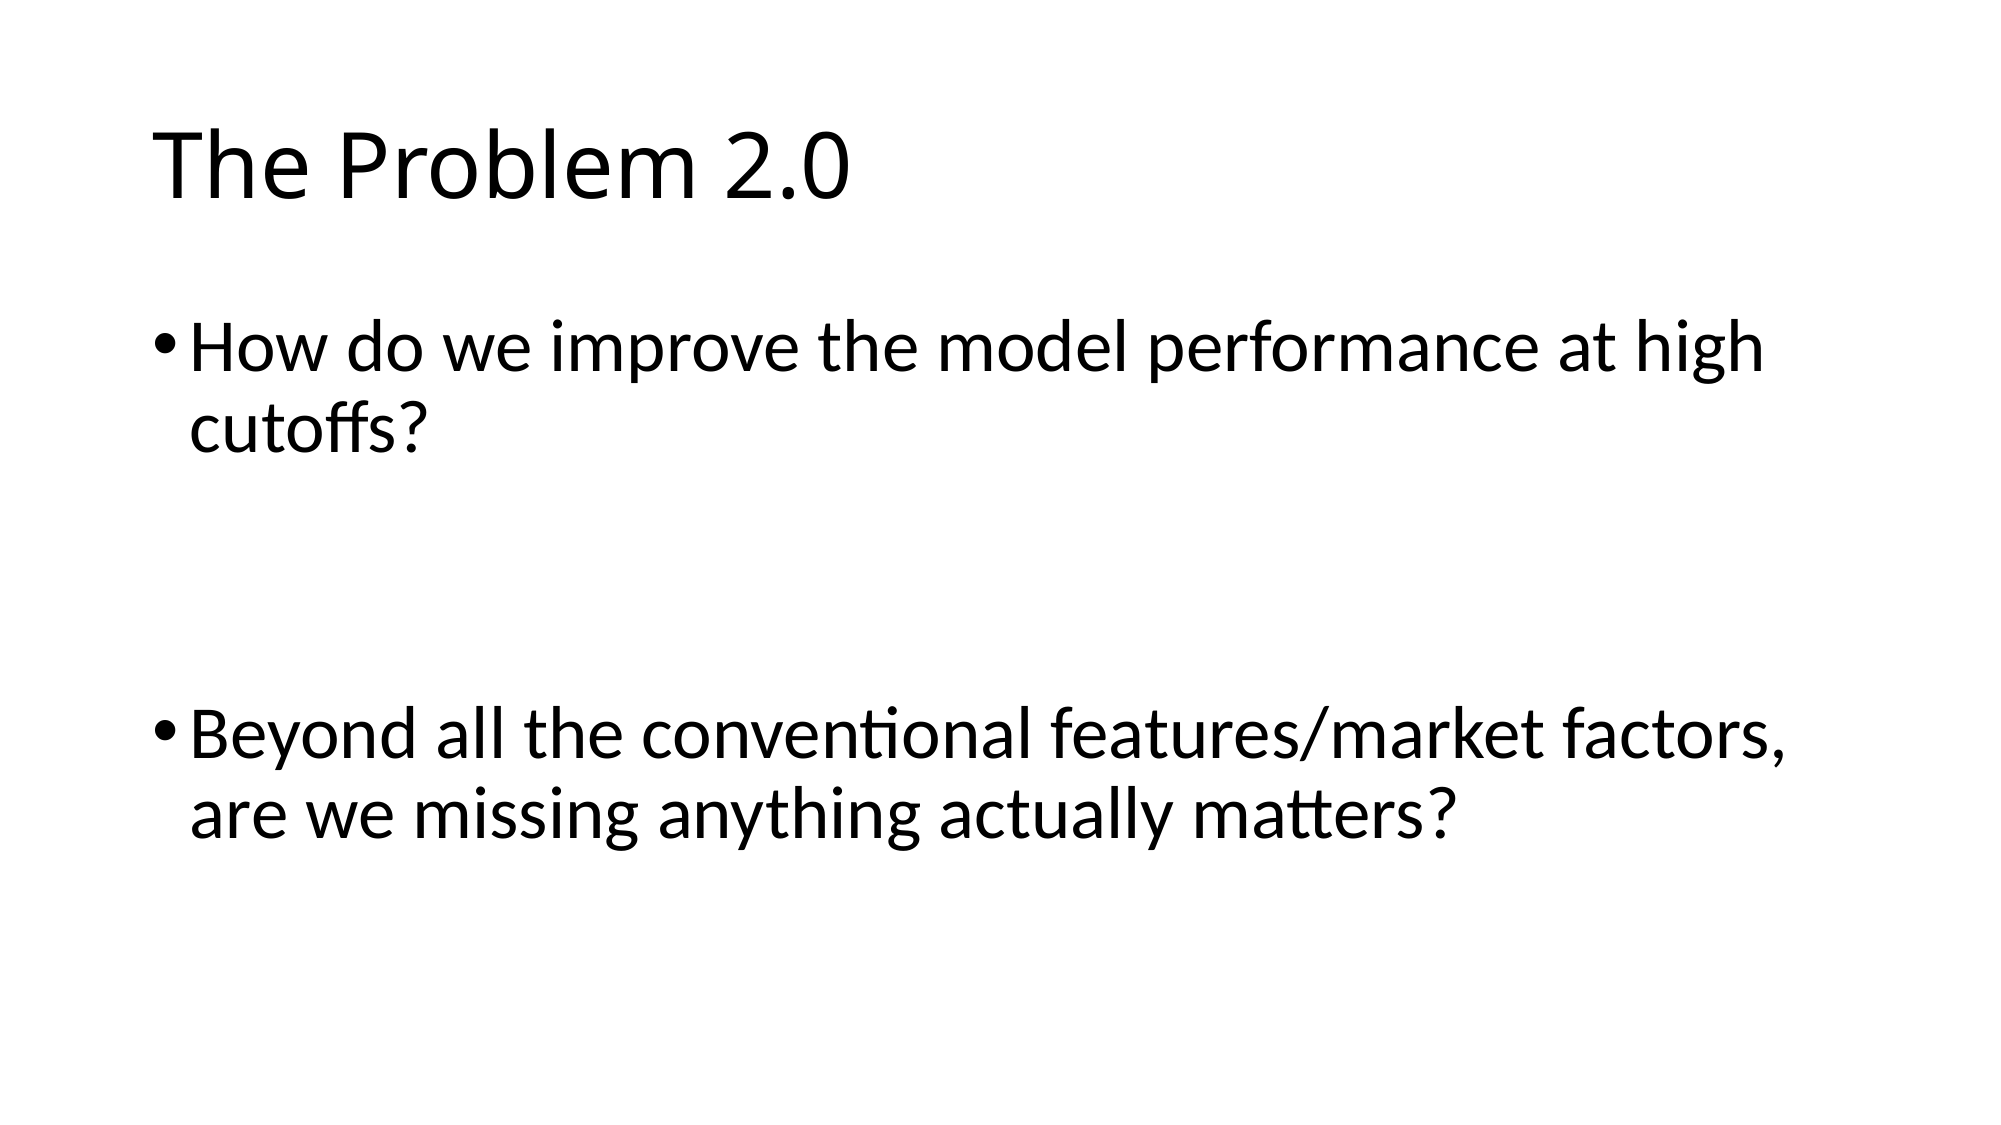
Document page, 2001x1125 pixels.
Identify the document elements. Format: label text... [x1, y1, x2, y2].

title The Problem 2.0 [137, 59, 1863, 278]
list How do we improve the model performance at high cutoffs? Beyond all the conventional features/market factors, are we missing anything actually matters? [137, 299, 1863, 1014]
